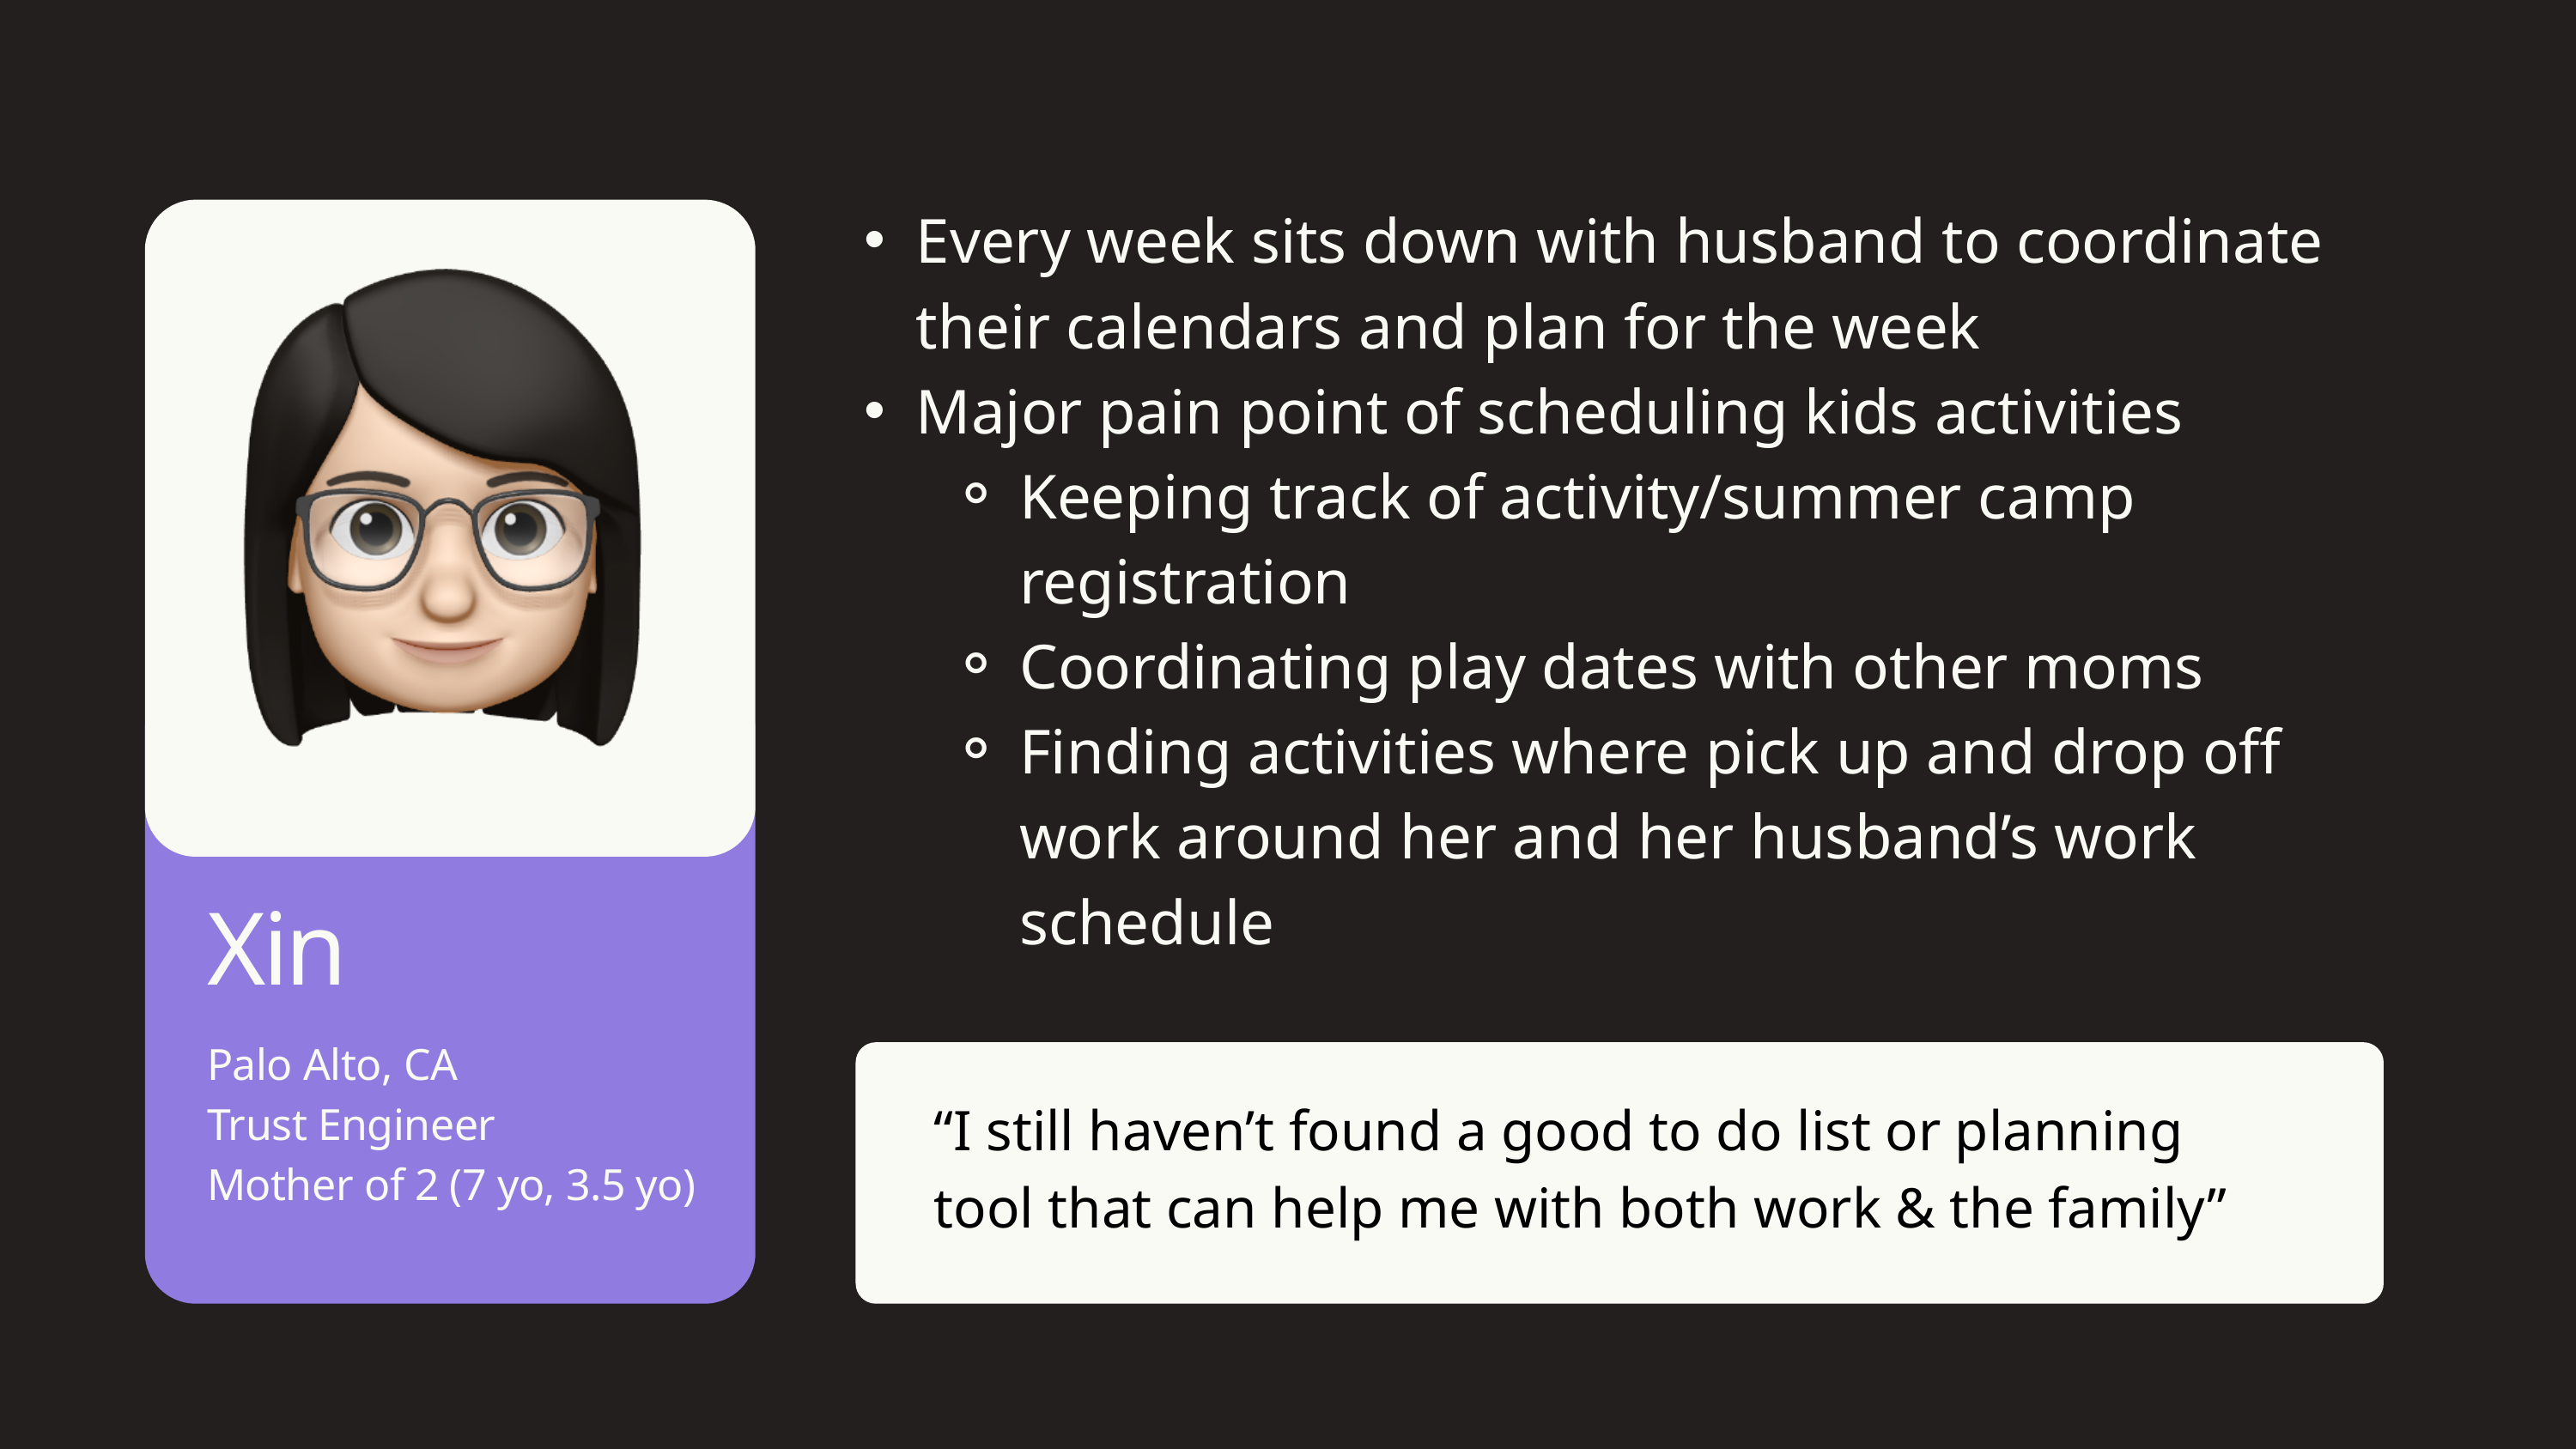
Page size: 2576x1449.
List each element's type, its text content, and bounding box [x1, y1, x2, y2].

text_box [206, 880, 733, 1203]
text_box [144, 199, 756, 858]
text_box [855, 1041, 2385, 1304]
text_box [144, 863, 756, 1304]
text_box Every week sits down with husband to coordinate their calendars and plan for the week Major pain point of scheduling kids activities Keeping track of activity/summer camp registration Coordinating play dates with other moms Finding activities where pick up and drop off work around her and her husband’s work schedule [812, 190, 2432, 957]
